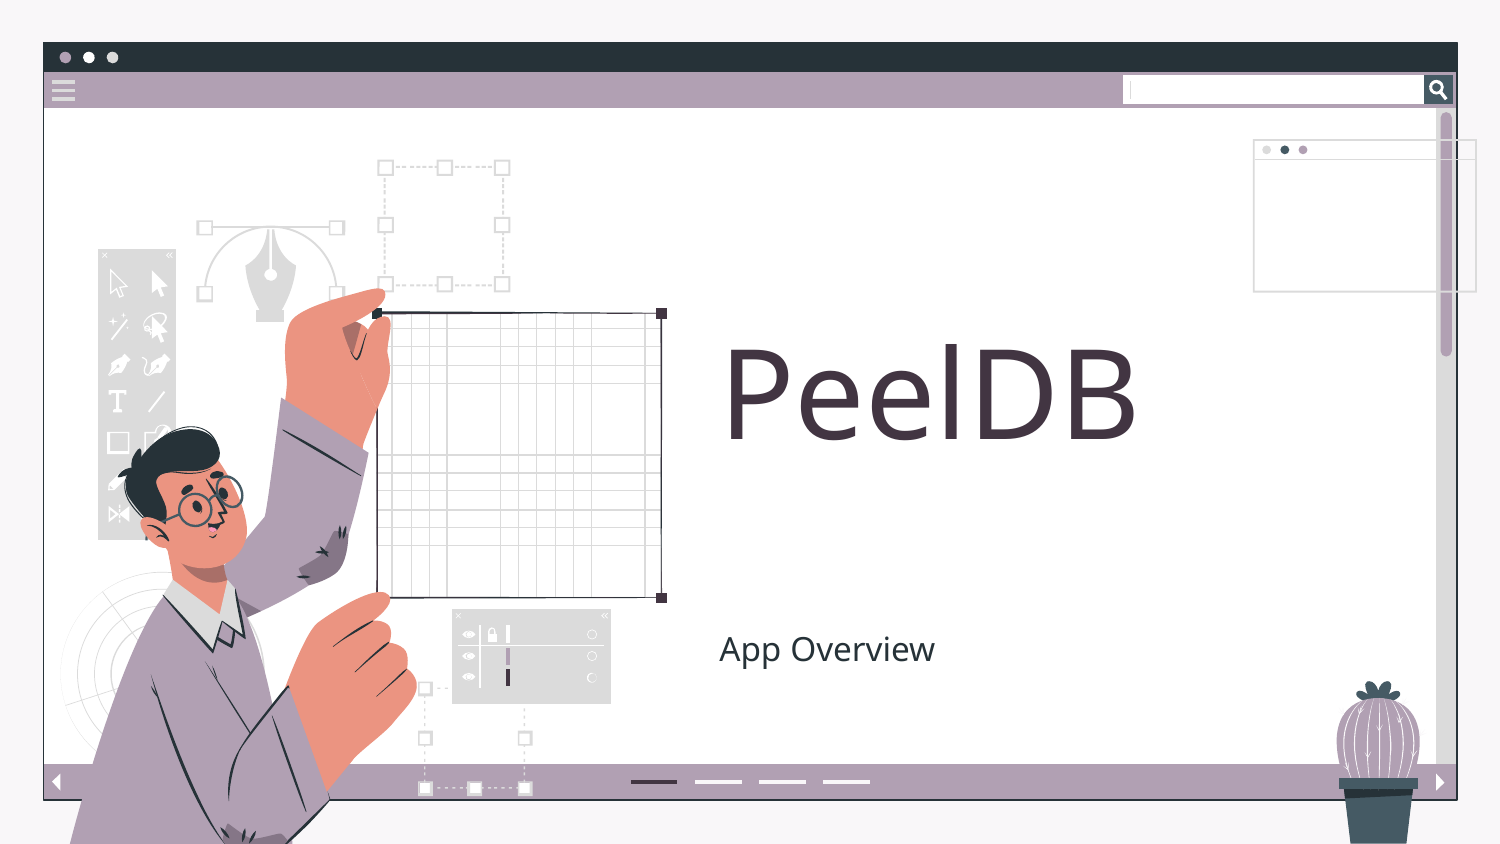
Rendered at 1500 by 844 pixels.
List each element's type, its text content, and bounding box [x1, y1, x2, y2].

title PeelDB [704, 206, 1382, 601]
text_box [672, 779, 871, 785]
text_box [1252, 138, 1478, 293]
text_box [59, 159, 667, 844]
subtitle App Overview [704, 612, 1382, 689]
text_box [1335, 680, 1428, 844]
